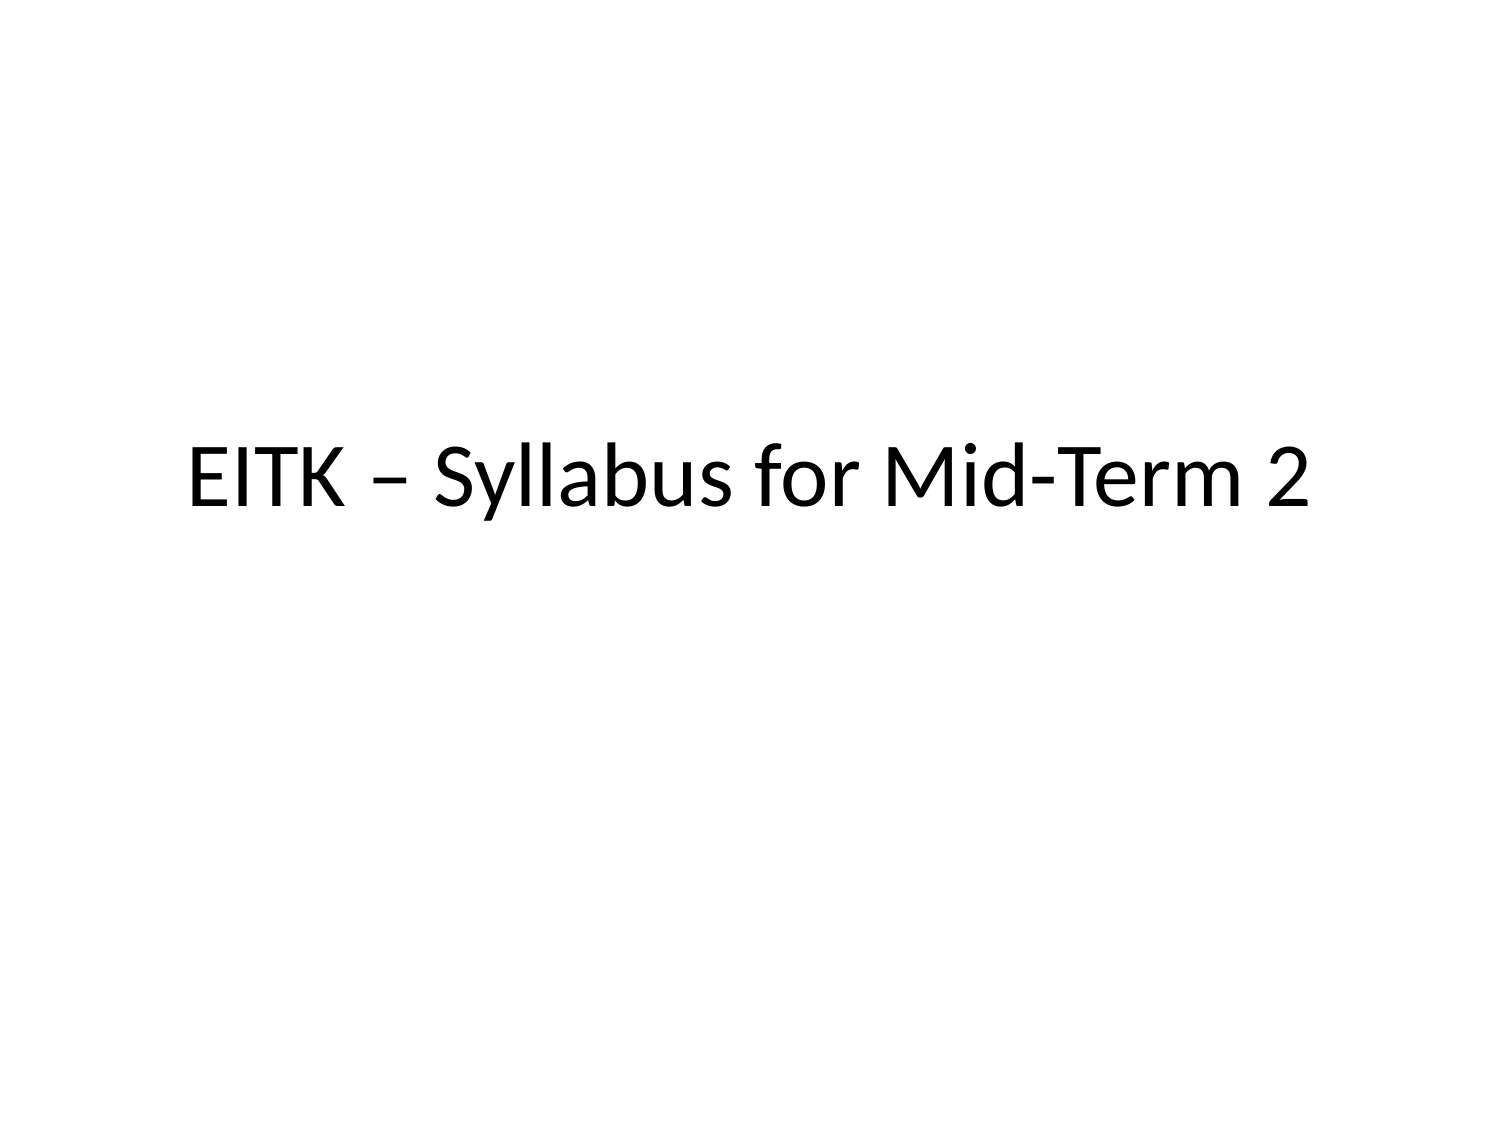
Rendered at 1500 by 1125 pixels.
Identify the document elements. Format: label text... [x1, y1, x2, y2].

title EITK – Syllabus for Mid-Term 2 [112, 349, 1388, 591]
